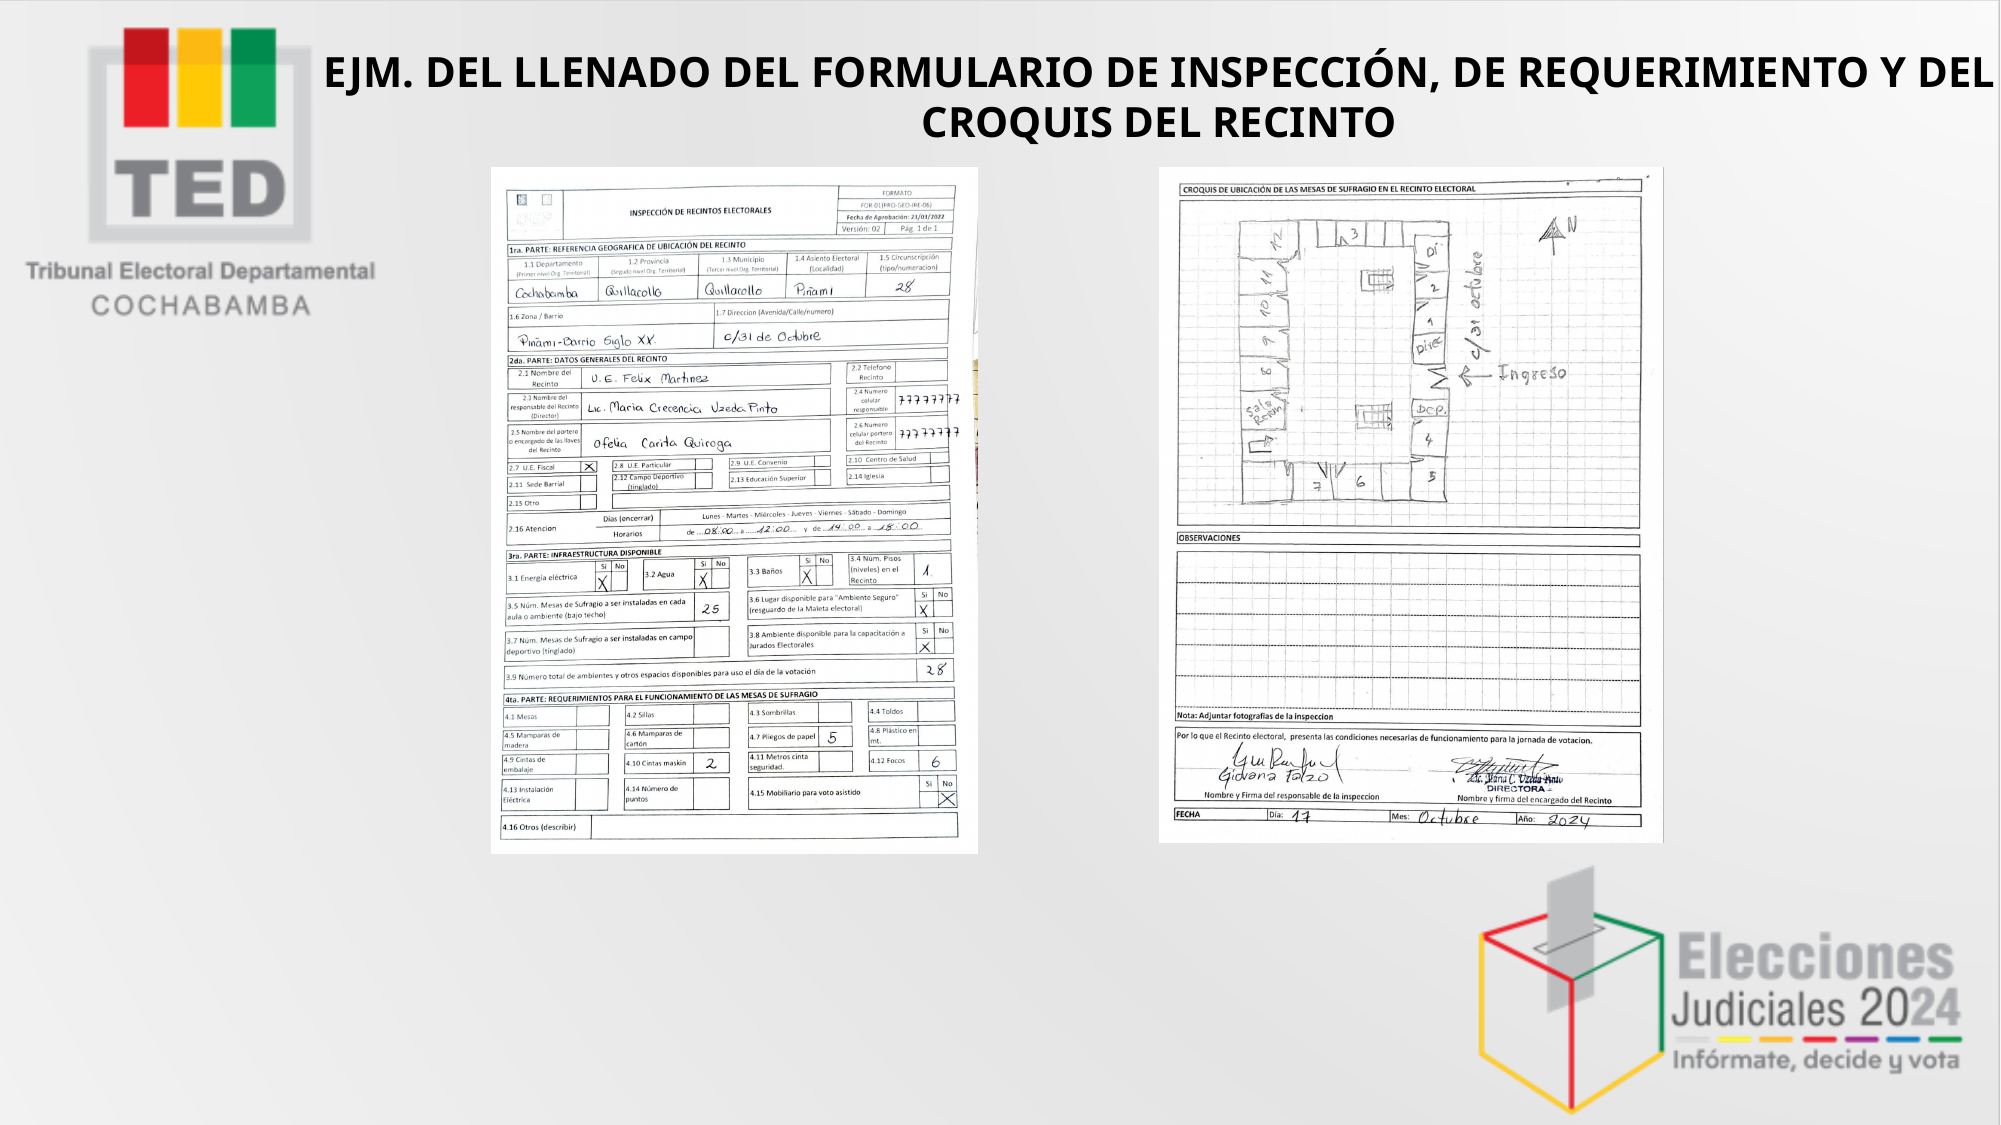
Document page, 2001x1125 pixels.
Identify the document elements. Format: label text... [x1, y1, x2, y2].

picture [0, 0, 2001, 1125]
text_box EJM. DEL LLENADO DEL FORMULARIO DE INSPECCIÓN, DE REQUERIMIENTO Y DEL CROQUIS DEL RECINTO [292, 38, 2000, 154]
